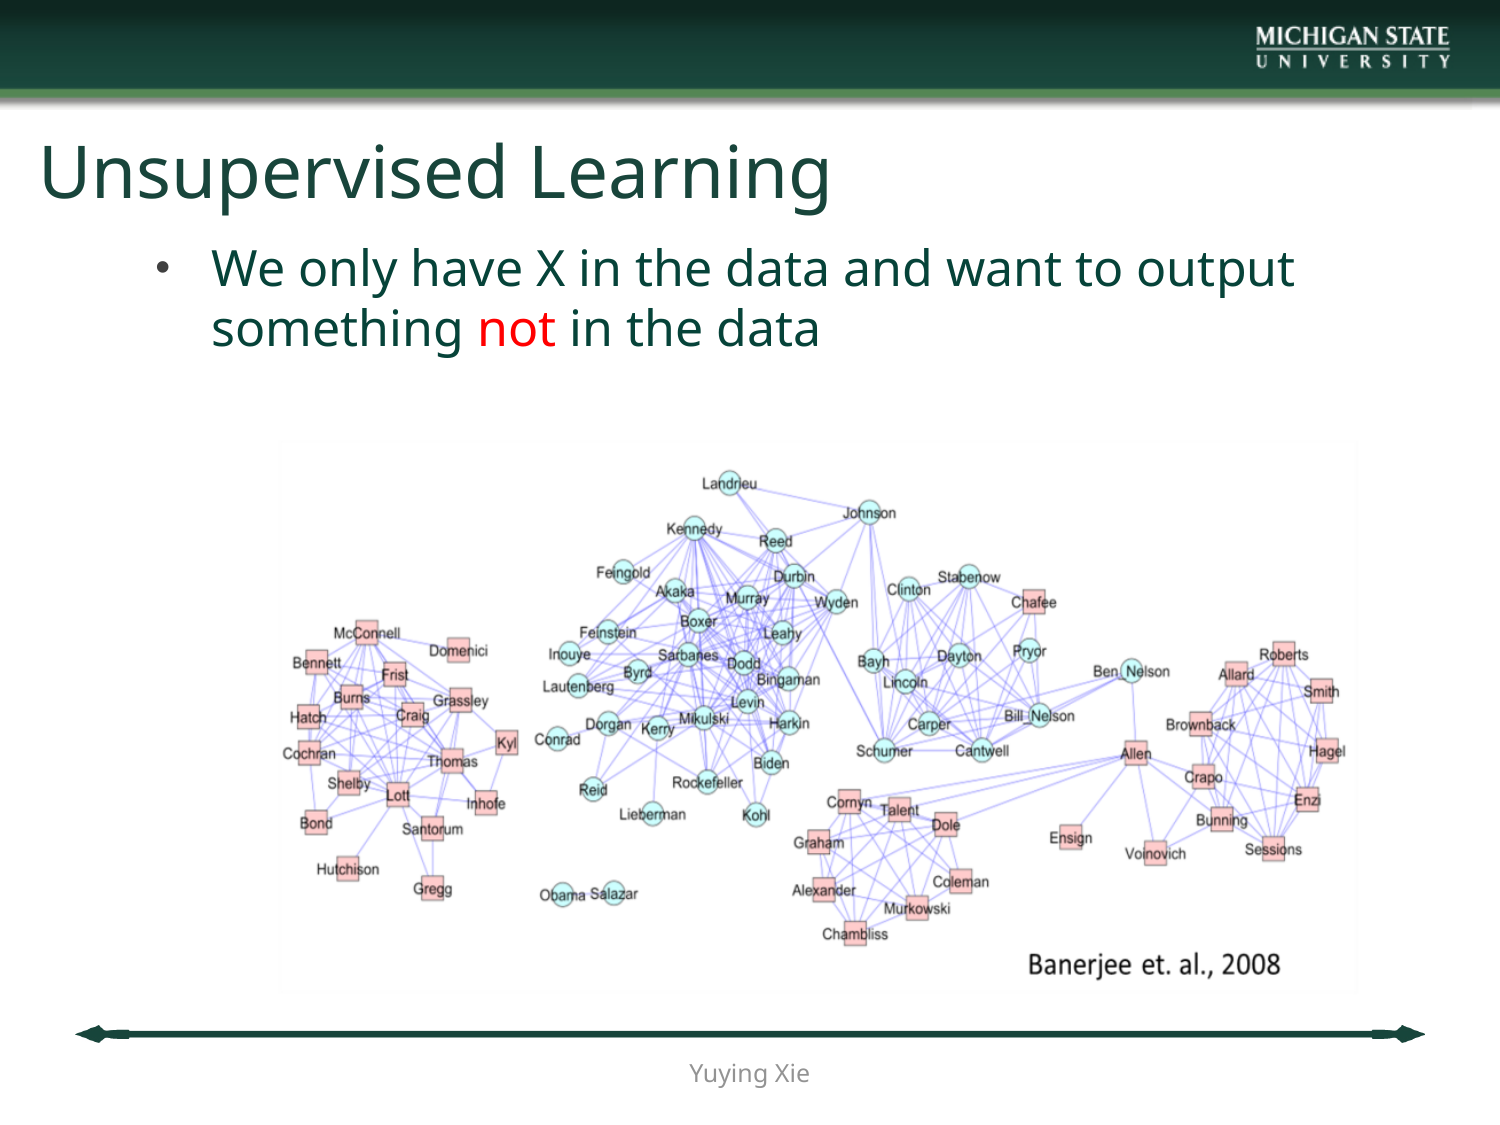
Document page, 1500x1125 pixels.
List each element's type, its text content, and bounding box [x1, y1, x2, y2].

picture [75, 1025, 1425, 1043]
picture [169, 386, 1386, 1007]
footer Yuying Xie [512, 1042, 988, 1103]
text_box Unsupervised Learning [23, 118, 1087, 282]
picture [0, 0, 1500, 110]
list We only have X in the data and want to output something not in the data [75, 228, 1425, 392]
